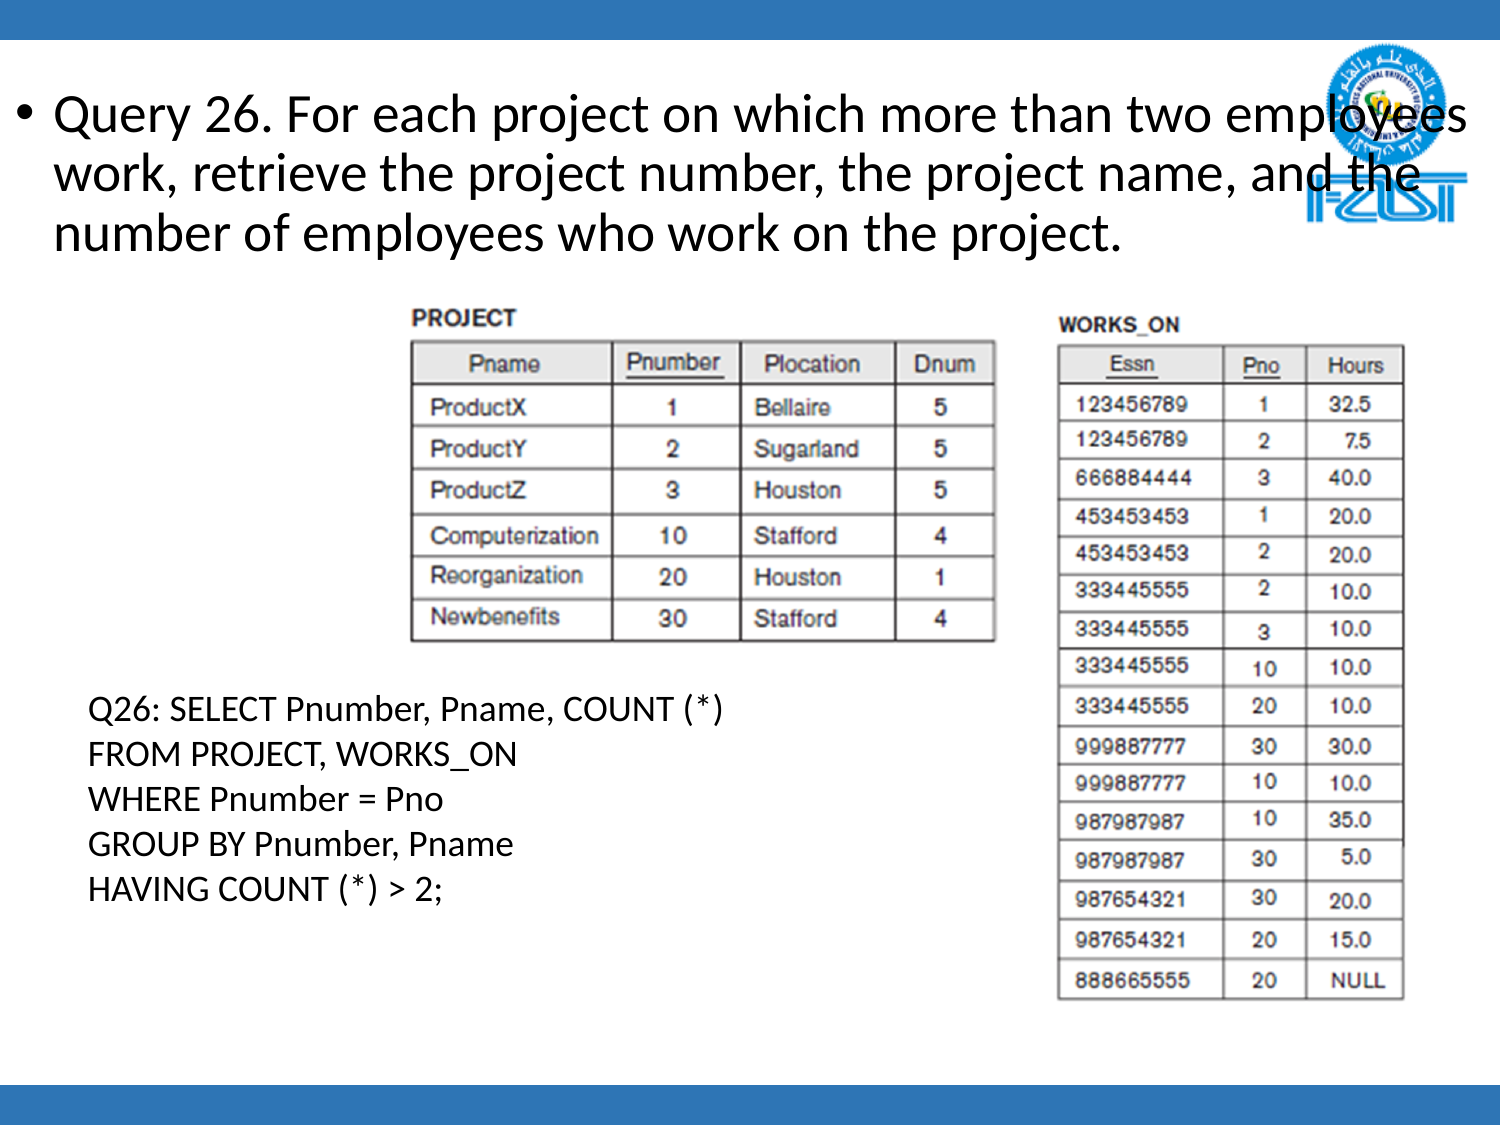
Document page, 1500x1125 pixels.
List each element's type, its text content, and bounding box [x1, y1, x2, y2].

text_box Q26: SELECT Pnumber, Pname, COUNT (*) FROM PROJECT, WORKS_ON WHERE Pnumber = Pno GROUP BY Pnumber, Pname HAVING COUNT (*) > 2; [72, 676, 377, 917]
picture [383, 305, 1430, 1015]
picture [1299, 40, 1476, 77]
list Query 26. For each project on which more than two employees work, retrieve the project number, the project name, and the number of employees who work on the project. [0, 77, 1500, 273]
picture [1341, 49, 1424, 77]
